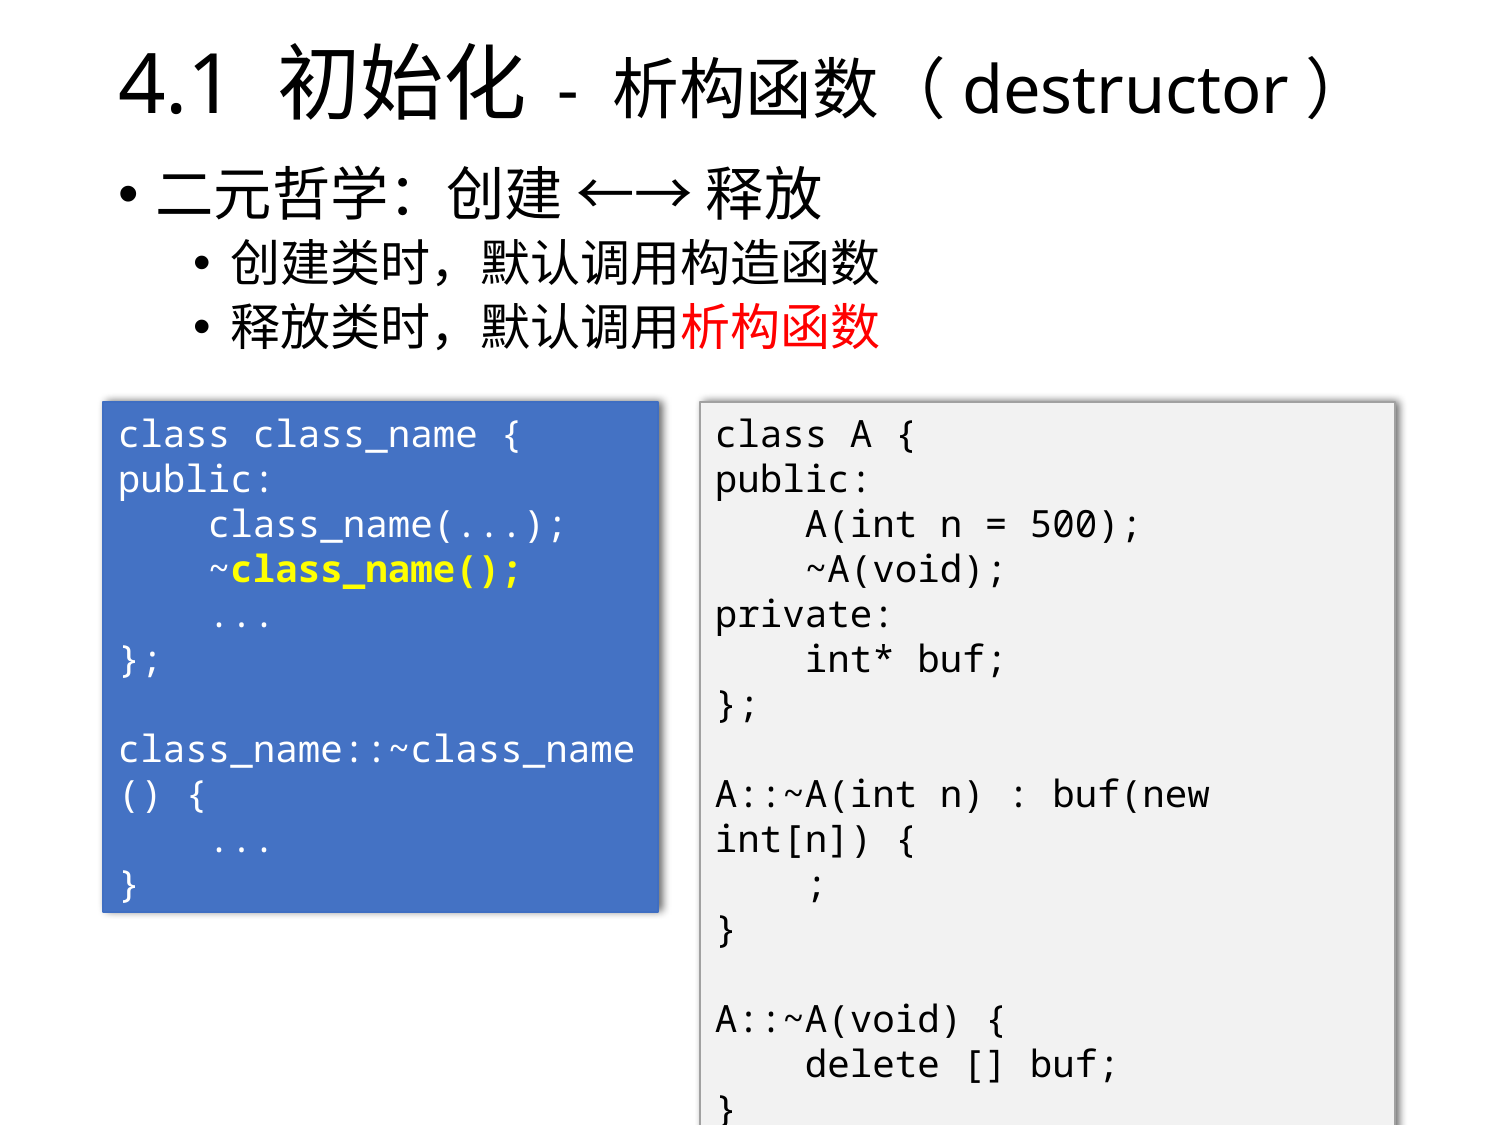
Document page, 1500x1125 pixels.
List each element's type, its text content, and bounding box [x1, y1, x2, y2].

text_box class A { public: A(int n = 500); ~A(void); private: int* buf; }; A::~A(int n) : buf(new int[n]) { ; } A::~A(void) { delete [] buf; } [699, 401, 1396, 1125]
title 4.1 初始化 - 析构函数（destructor） [103, 27, 1397, 145]
list 二元哲学：创建 ←→ 释放 创建类时，默认调用构造函数 释放类时，默认调用析构函数 [103, 157, 1397, 1040]
text_box class class_name { public: class_name(...); ~class_name(); ... }; class_name::~class_name() { ... } [102, 401, 659, 913]
